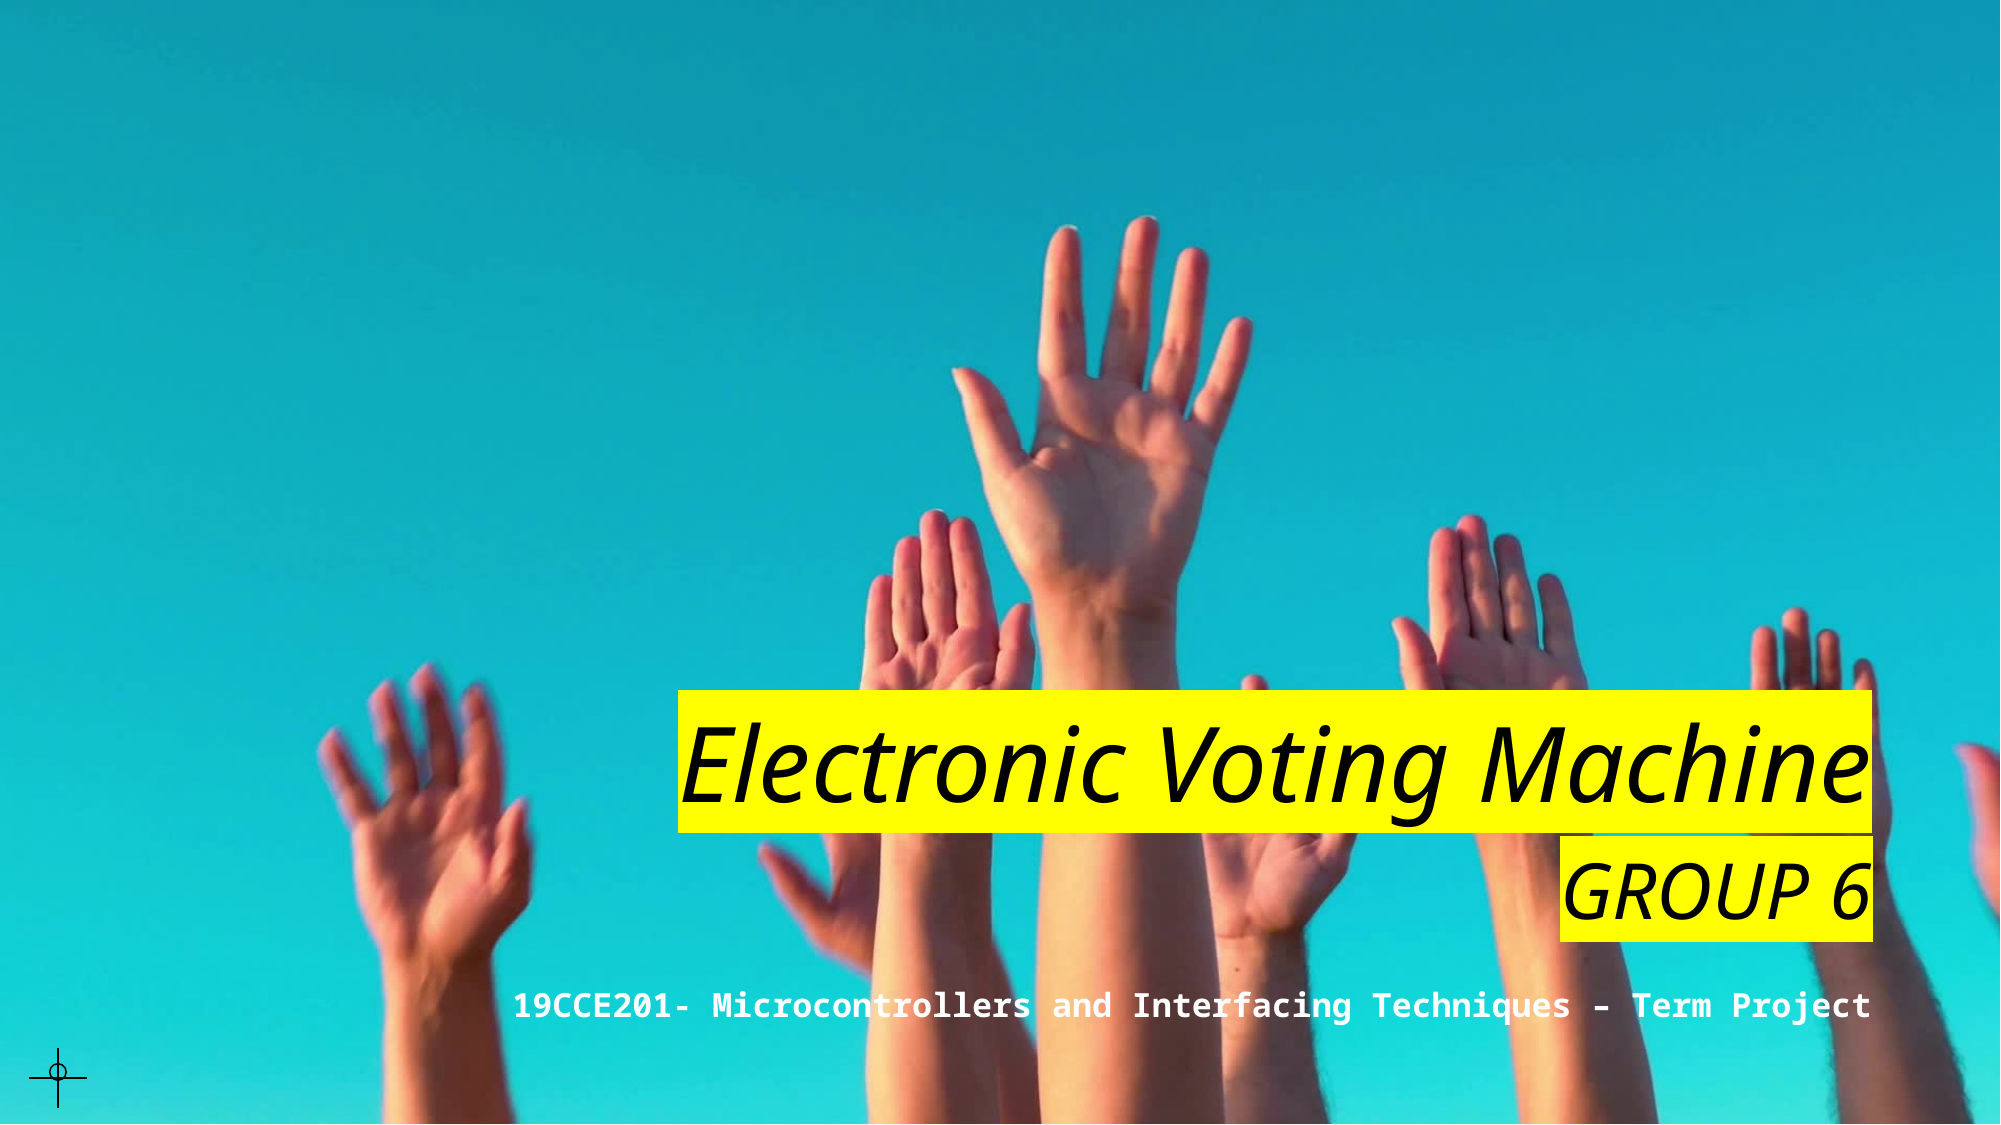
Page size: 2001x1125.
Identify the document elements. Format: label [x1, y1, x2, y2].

text_box [0, 0, 2000, 1125]
text_box [28, 1047, 88, 1109]
